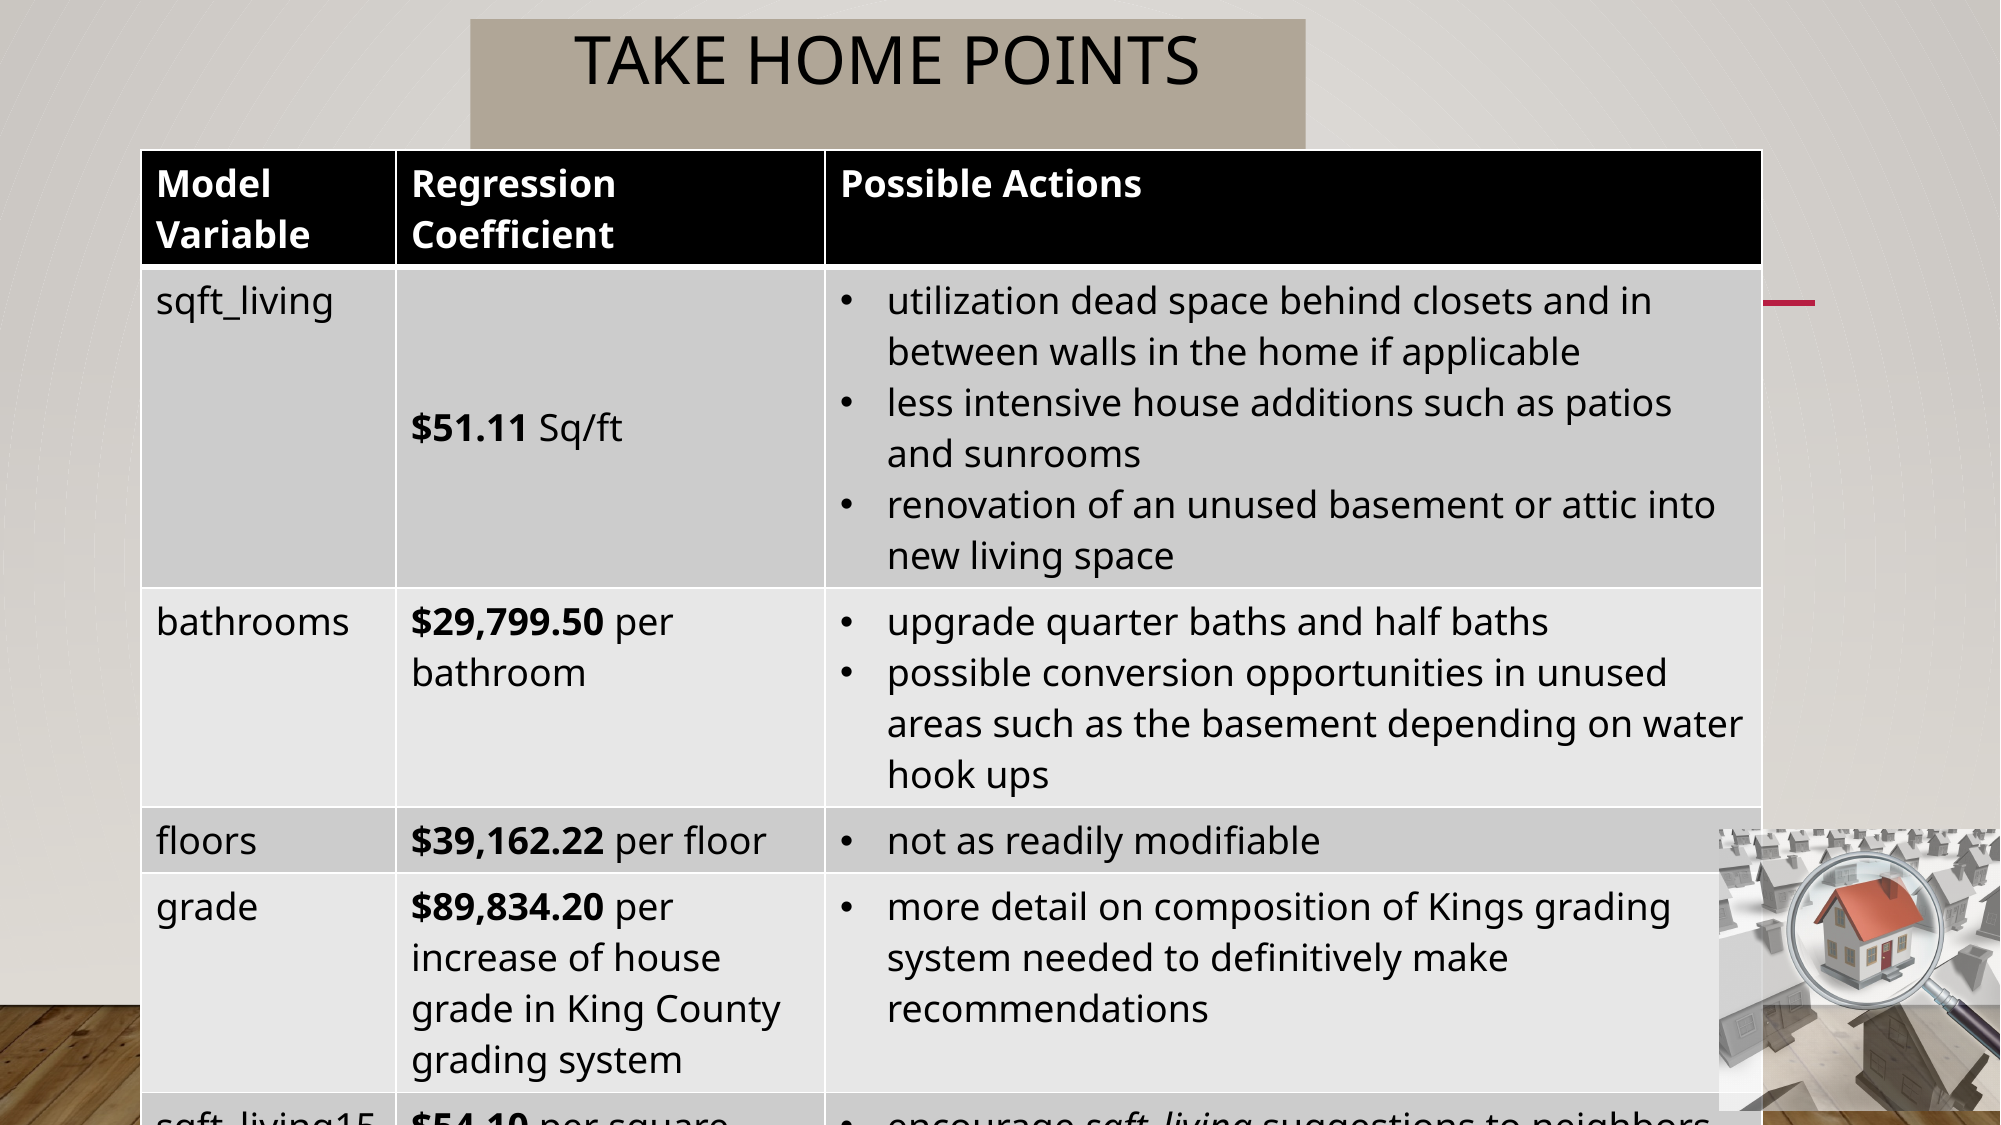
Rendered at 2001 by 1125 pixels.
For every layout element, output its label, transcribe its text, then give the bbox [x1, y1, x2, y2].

table_cell bathrooms [142, 589, 395, 806]
table_cell $51.11 Sq/ft [397, 270, 824, 587]
table_header Regression Coefficient [397, 151, 824, 264]
picture [0, 1005, 140, 1125]
table_cell $54.10 per square foot of neighbor’s home [397, 1093, 824, 1125]
table_cell floors [142, 808, 395, 872]
table_cell not as readily modifiable [826, 808, 1761, 872]
table_cell sqft_living [142, 270, 395, 587]
table_cell grade [142, 874, 395, 1092]
table_cell utilization dead space behind closets and in between walls in the home if applicable less intensive house additions such as patios and sunrooms renovation of an unused basement or attic into new living space [826, 270, 1761, 587]
table_cell $89,834.20 per increase of house grade in King County grading system [397, 874, 824, 1092]
table_cell encourage sqft_living suggestions to neighbors [826, 1093, 1761, 1125]
table_header Model Variable [142, 151, 395, 264]
picture [1719, 829, 2000, 1125]
table_cell more detail on composition of Kings grading system needed to definitively make recommendations [826, 874, 1719, 1092]
title Take home points [470, 19, 1306, 149]
table_cell upgrade quarter baths and half baths possible conversion opportunities in unused areas such as the basement depending on water hook ups [826, 589, 1761, 806]
table_header Possible Actions [826, 151, 1761, 264]
table_cell $39,162.22 per floor [397, 808, 824, 872]
table_cell $29,799.50 per bathroom [397, 589, 824, 806]
table_cell sqft_living15 [142, 1093, 395, 1125]
